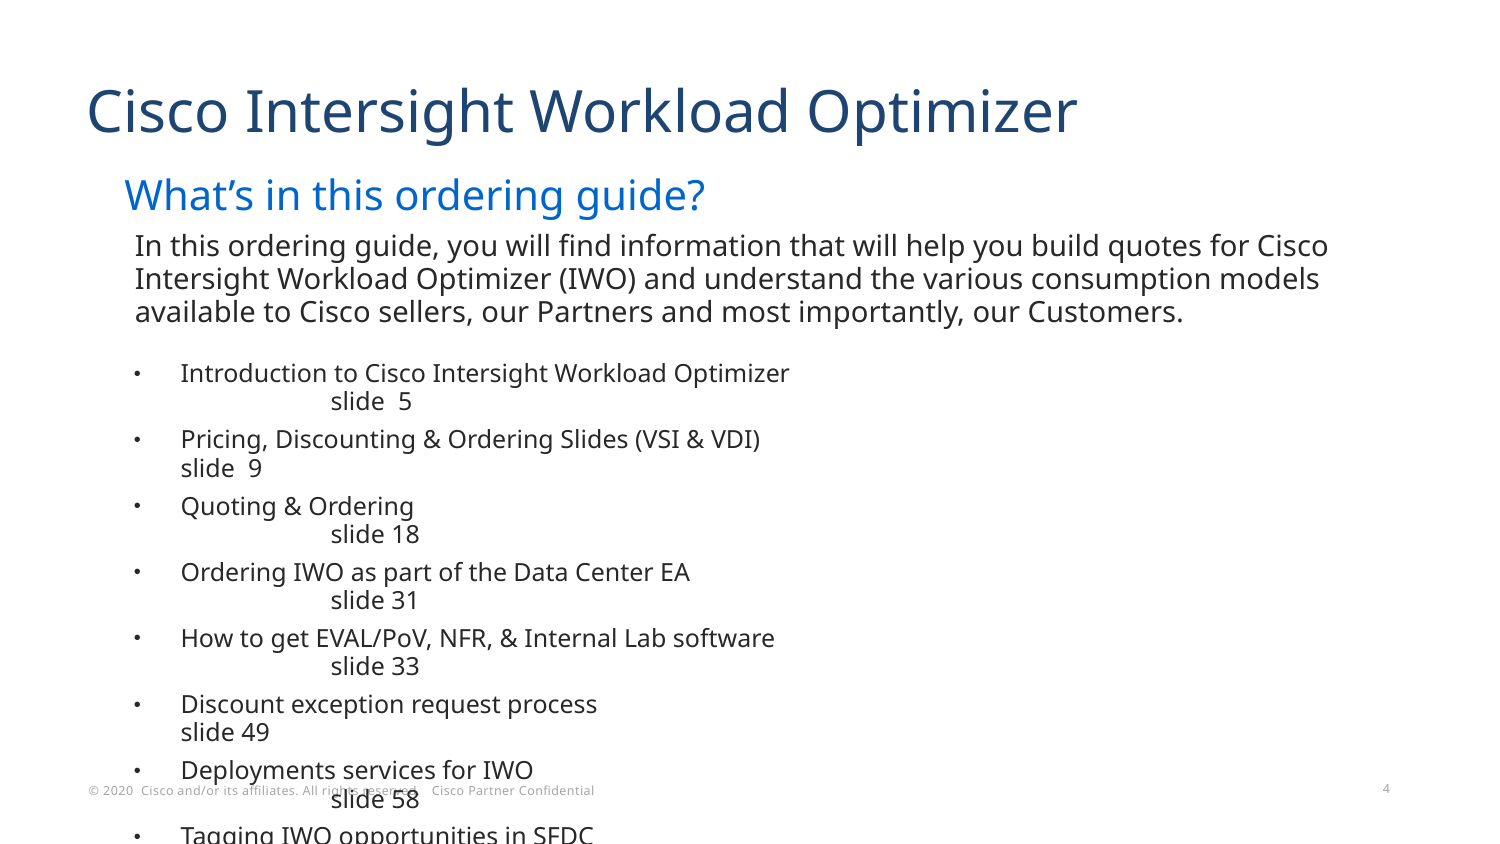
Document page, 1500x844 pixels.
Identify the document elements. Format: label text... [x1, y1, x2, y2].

title Cisco Intersight Workload Optimizer [71, 55, 1441, 176]
list What’s in this ordering guide? In this ordering guide, you will find information that will help you build quotes for Cisco Intersight Workload Optimizer (IWO) and understand the various consumption models available to Cisco sellers, our Partners and most importantly, our Customers. Introduction to Cisco Intersight Workload Optimizer slide 5 Pricing, Discounting & Ordering Slides (VSI & VDI) slide 9 Quoting & Ordering slide 18 Ordering IWO as part of the Data Center EA slide 31 How to get EVAL/PoV, NFR, & Internal Lab software slide 33 Discount exception request process slide 49 Deployments services for IWO slide 58 Tagging IWO opportunities in SFDC slide 61 If you have any questions about this ordering guide, please direct them to ask-cwom@cisco.com [71, 176, 1430, 746]
